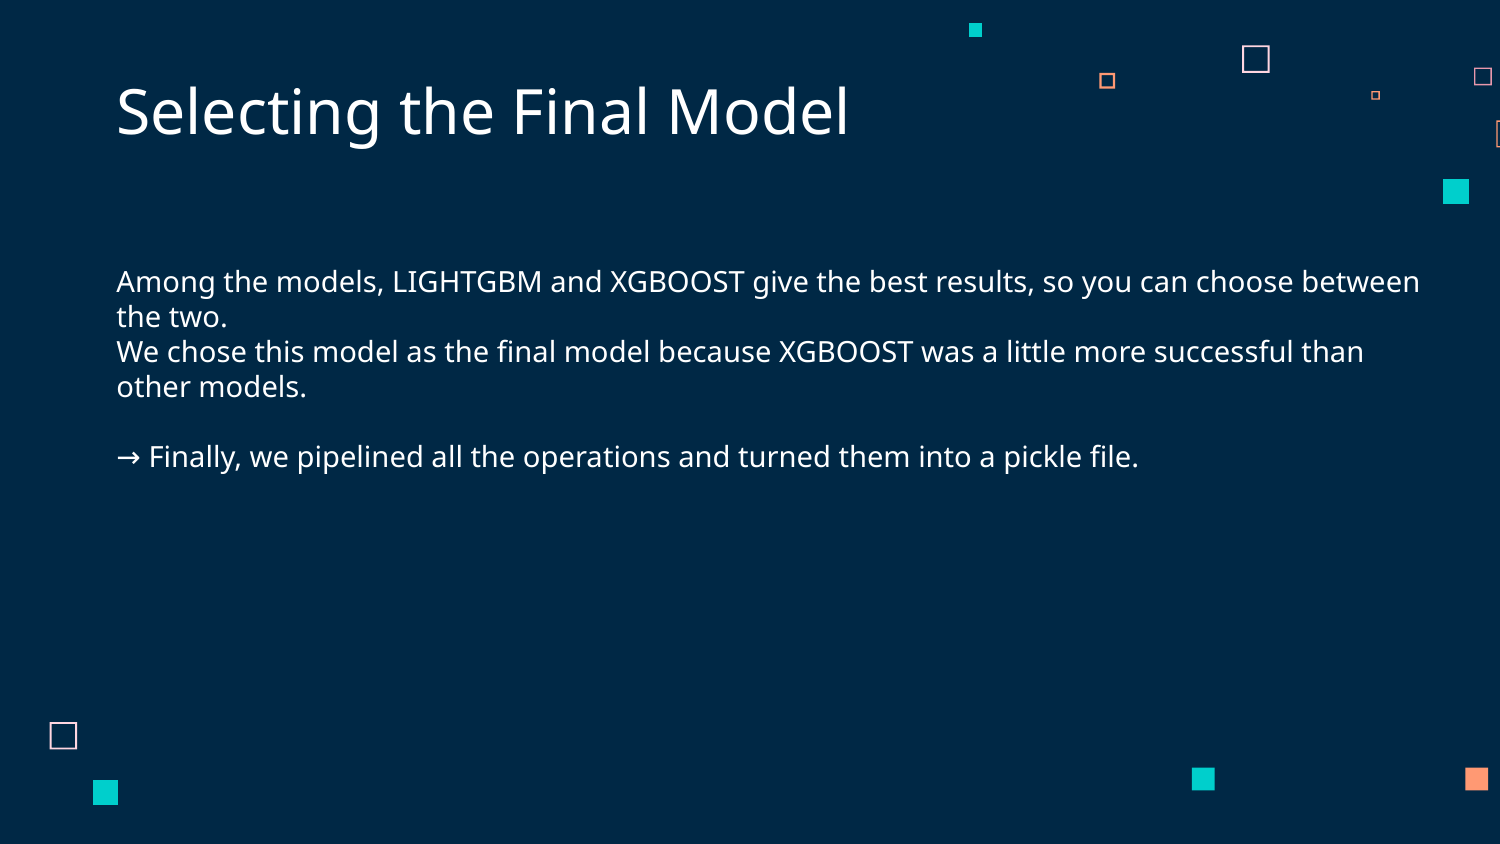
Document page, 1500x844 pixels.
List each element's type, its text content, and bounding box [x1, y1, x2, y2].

text_box [1191, 767, 1215, 791]
text_box Among the models, LIGHTGBM and XGBOOST give the best results, so you can choose between the two. We chose this model as the final model because XGBOOST was a little more successful than other models. → Finally, we pipelined all the operations and turned them into a pickle file. [101, 248, 1451, 489]
text_box [1465, 767, 1489, 791]
title Selecting the Final Model [101, 67, 878, 163]
